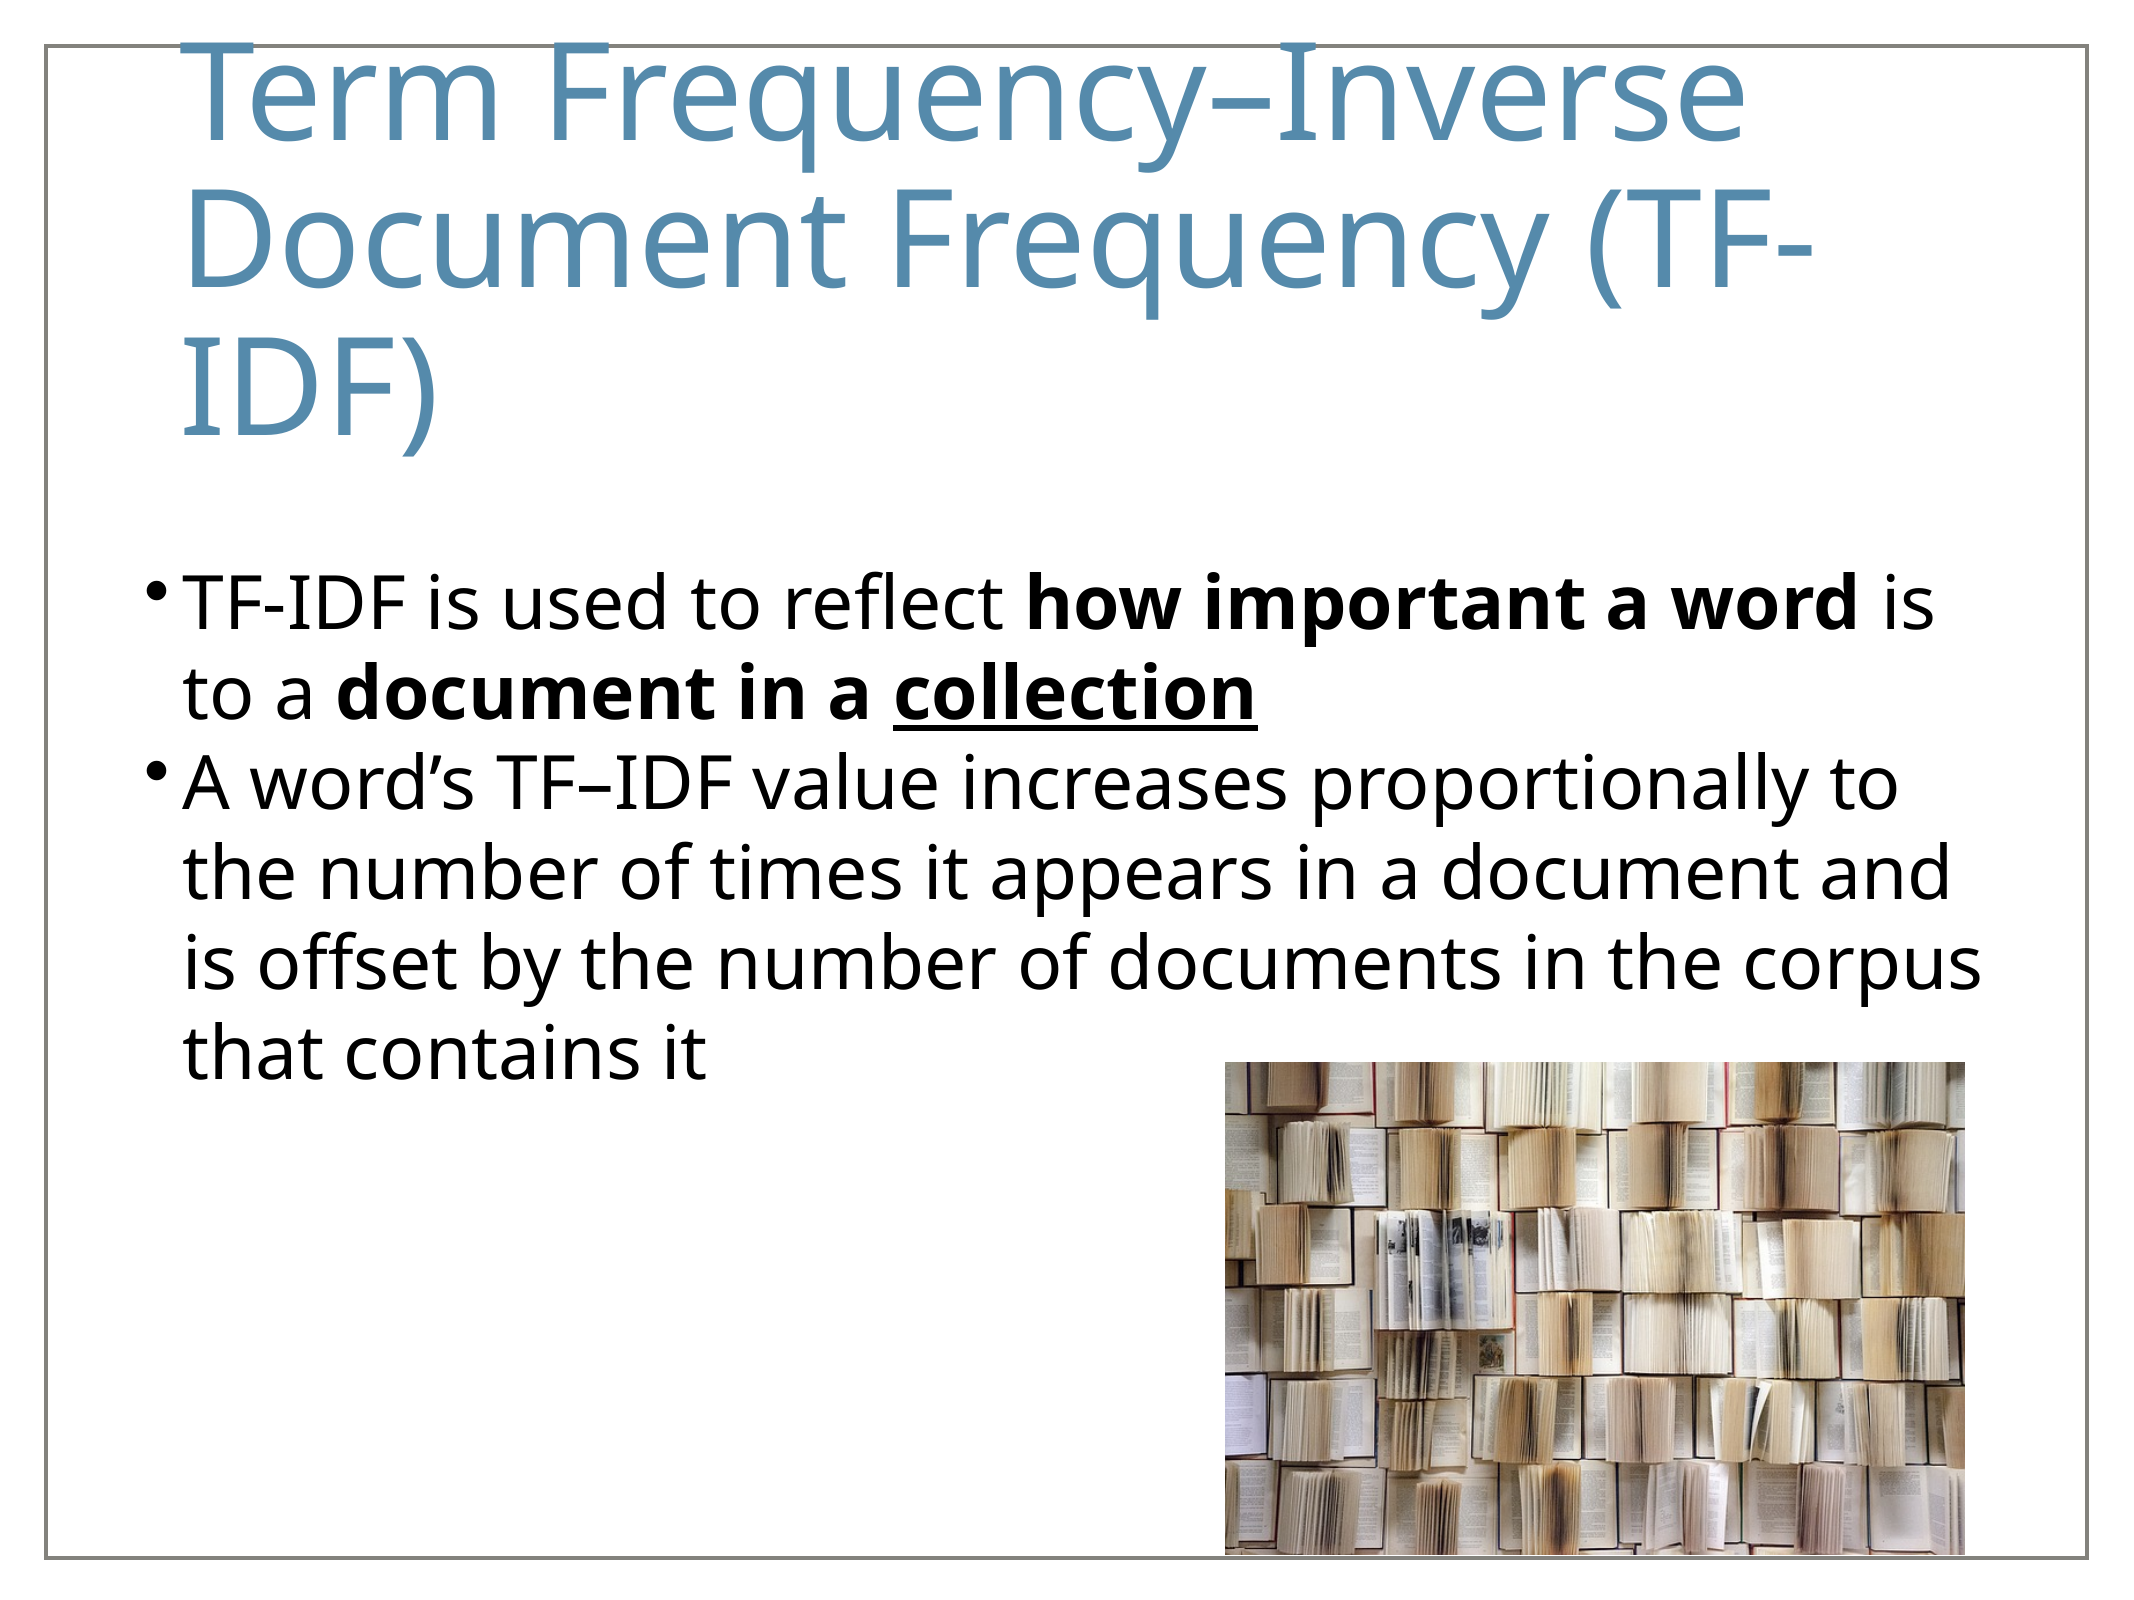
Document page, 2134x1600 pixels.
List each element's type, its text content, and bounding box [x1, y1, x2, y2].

title Term Frequency–Inverse Document Frequency (TF-IDF) [170, 43, 1963, 445]
picture [1224, 1062, 1965, 1555]
text_box TF-IDF is used to reflect how important a word is to a document in a collection A word’s TF–IDF value increases proportionally to the number of times it appears in a document and is offset by the number of documents in the corpus that contains it [136, 546, 1997, 1103]
